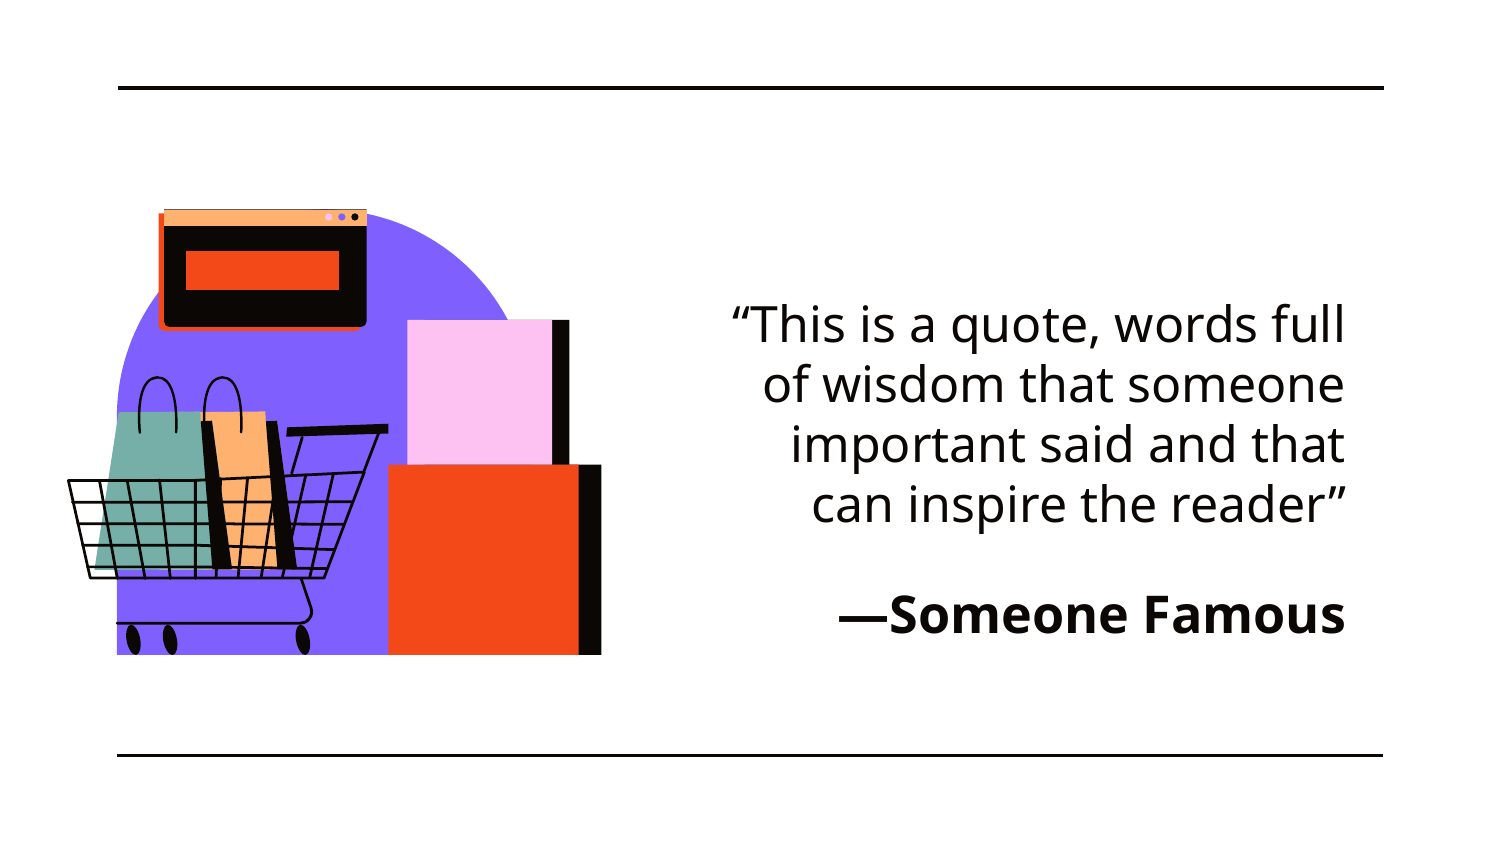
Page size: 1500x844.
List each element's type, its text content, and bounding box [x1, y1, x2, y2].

title —Someone Famous [716, 566, 1362, 642]
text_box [66, 209, 602, 656]
subtitle “This is a quote, words full of wisdom that someone important said and that can inspire the reader” [716, 202, 1362, 548]
